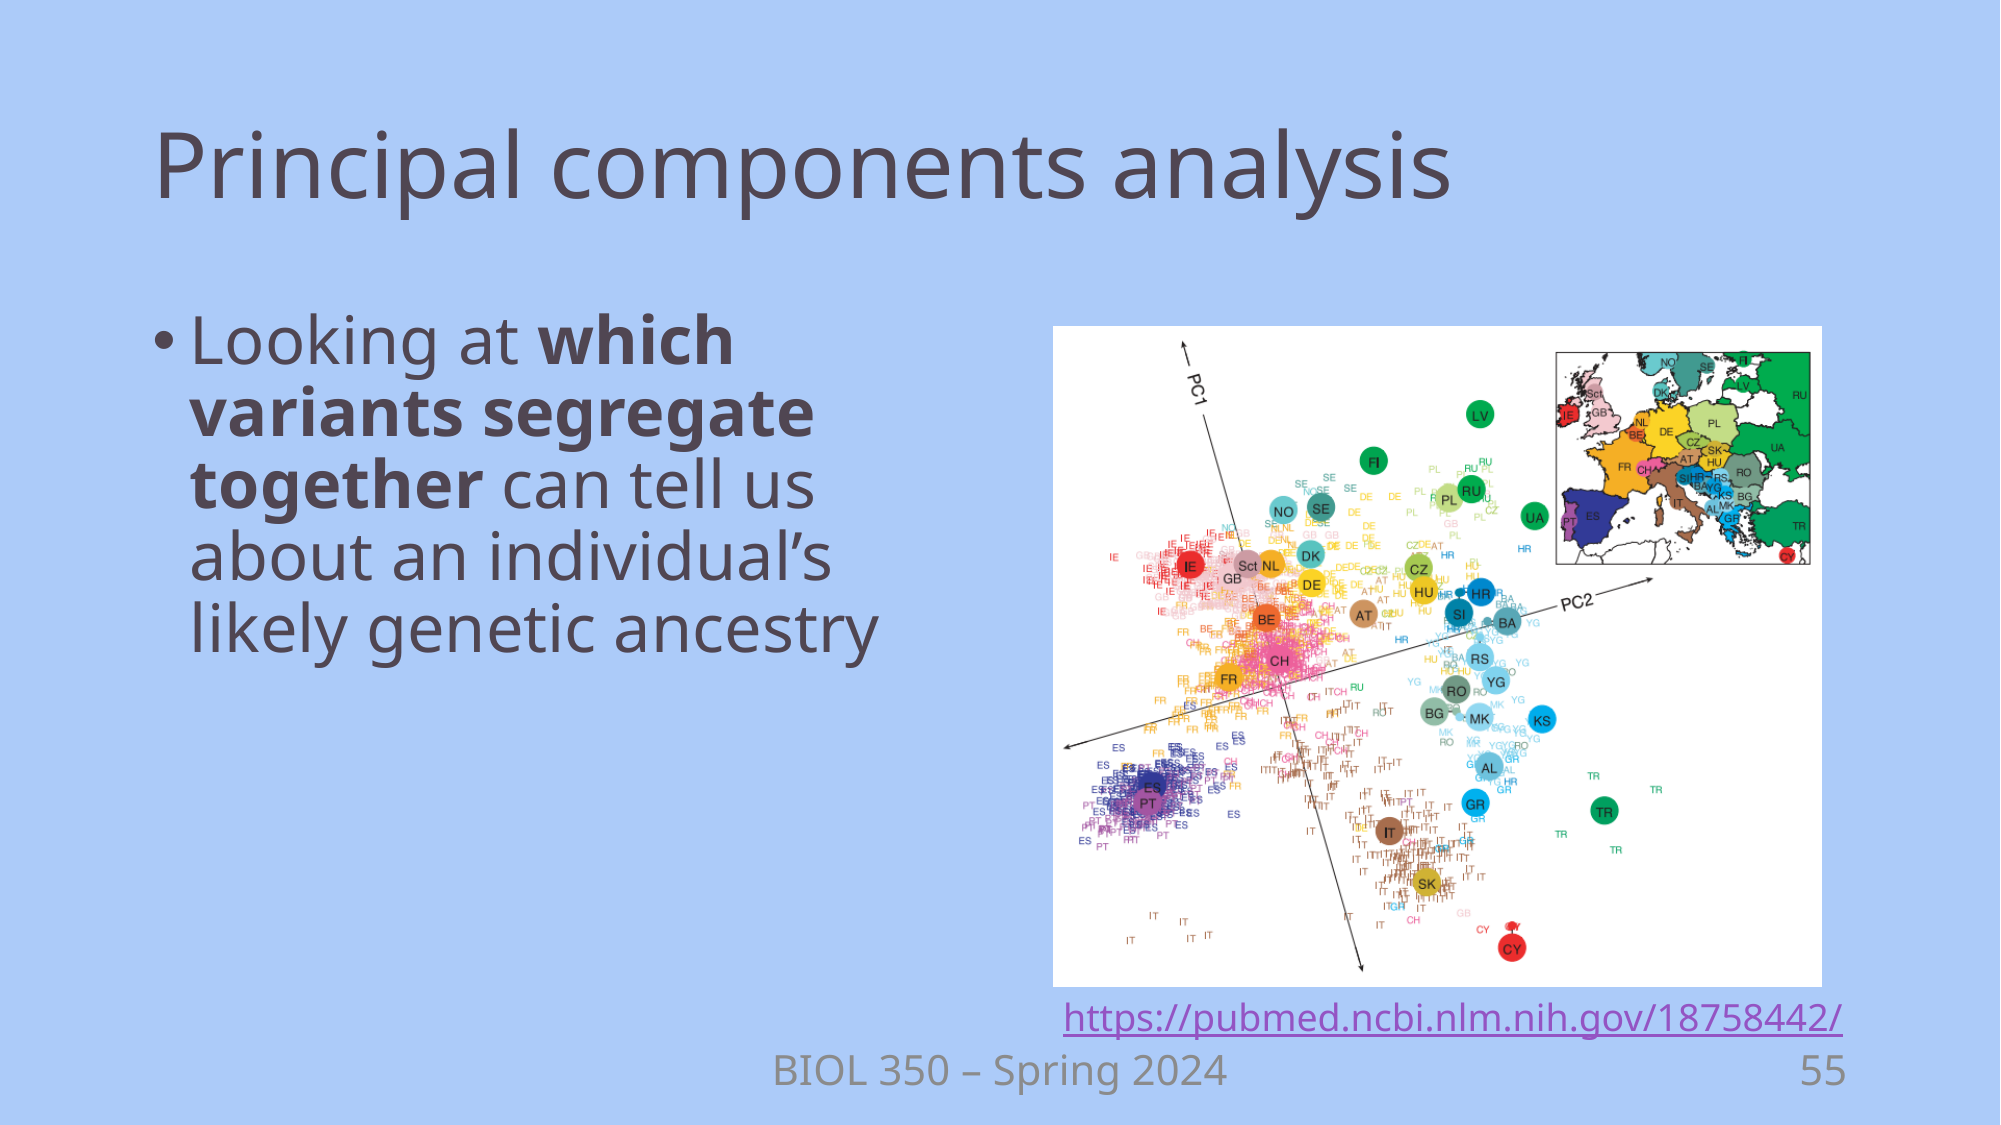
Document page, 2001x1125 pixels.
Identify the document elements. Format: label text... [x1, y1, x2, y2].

text_box https://pubmed.ncbi.nlm.nih.gov/18758442/ [1048, 986, 1863, 1053]
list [1053, 326, 1822, 987]
title Principal components analysis [137, 59, 1863, 278]
footer BIOL 350 – Spring 2024 [662, 1042, 1338, 1103]
list Looking at which variants segregate together can tell us about an individual’s likely genetic ancestry [137, 299, 988, 1014]
slide_number 55 [1412, 1053, 1863, 1103]
